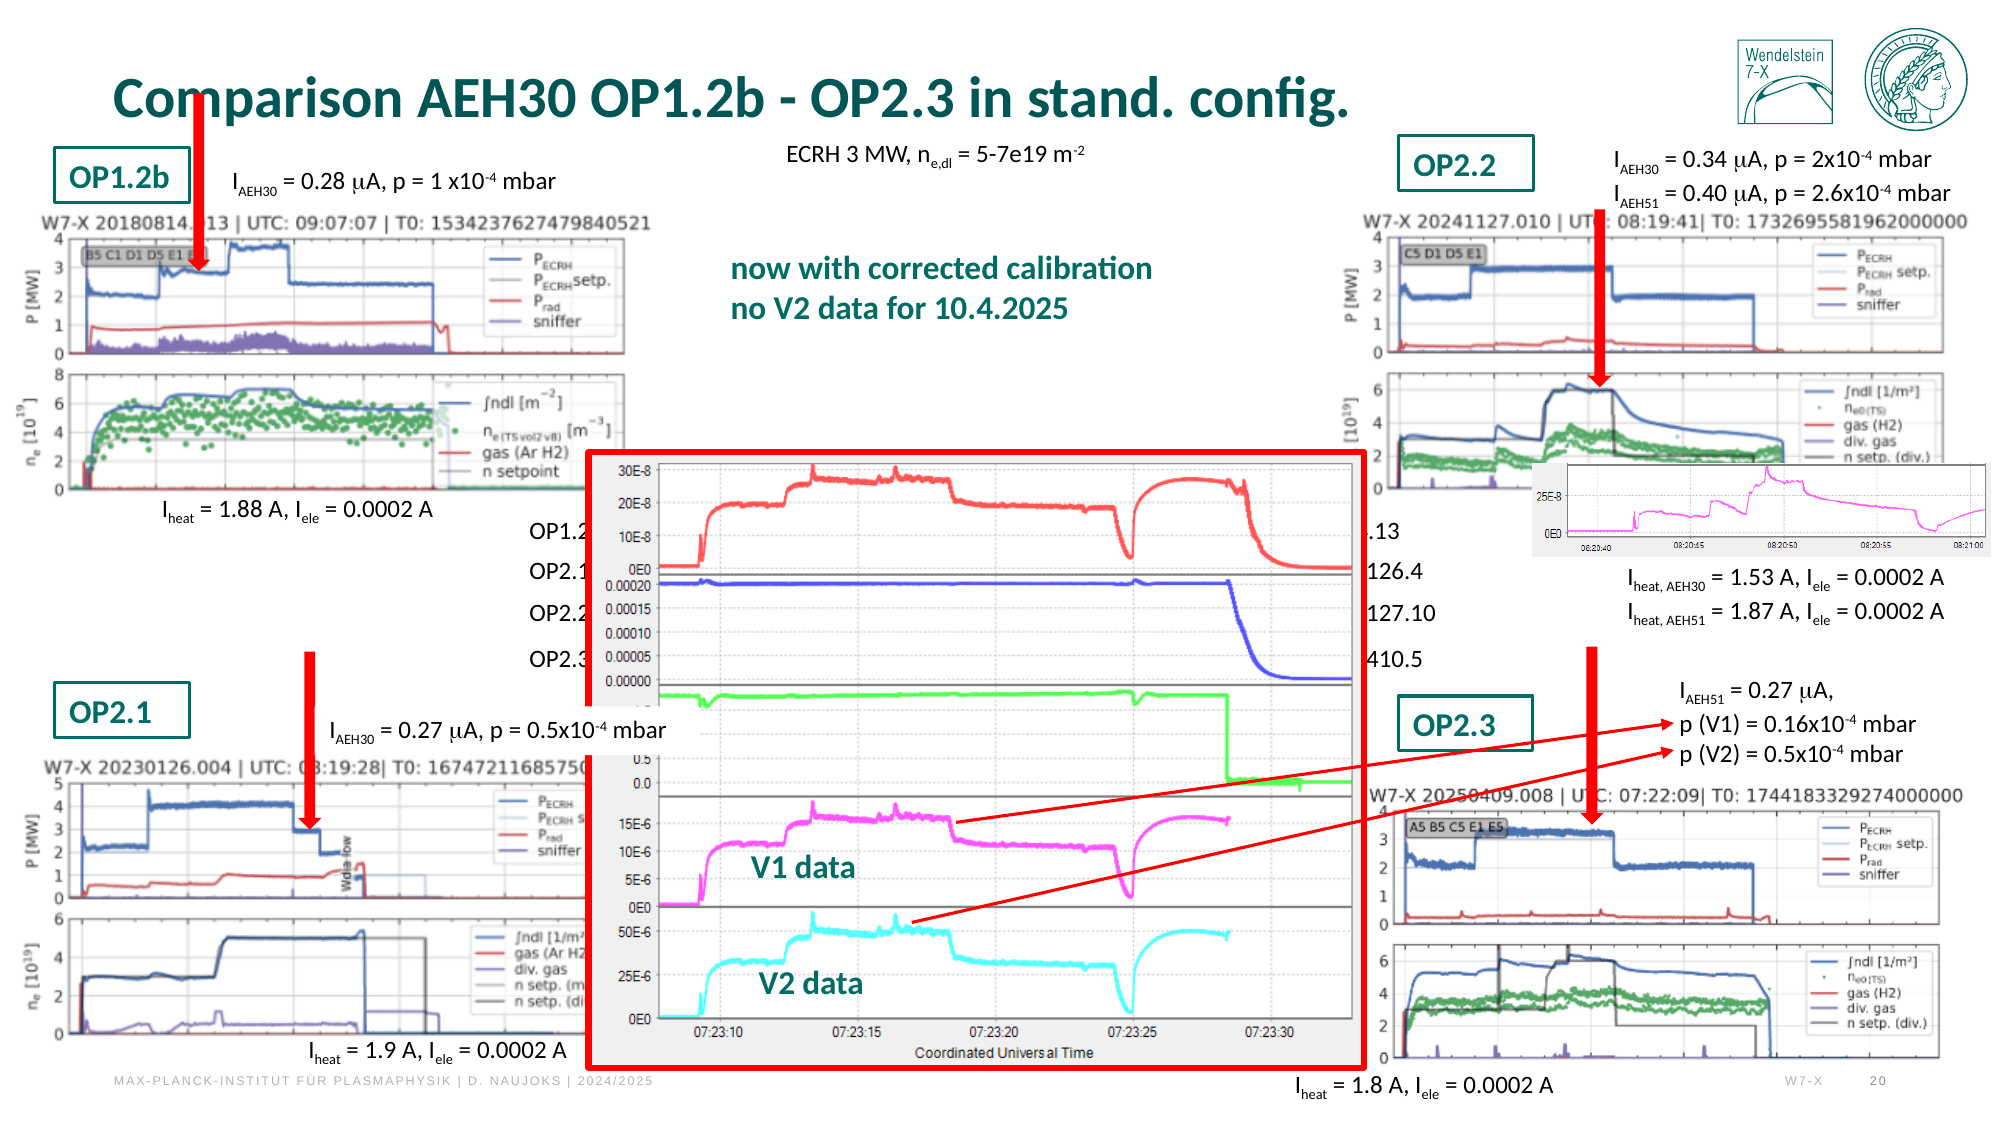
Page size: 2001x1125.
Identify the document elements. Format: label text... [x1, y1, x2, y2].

title Comparison AEH30 OP1.2b - OP2.3 in stand. config. [114, 70, 1685, 218]
text_box [1587, 647, 1597, 722]
text_box ECRH 3 MW, ne,dl = 5-7e19 m-2 [771, 130, 1281, 180]
text_box now with corrected calibration no V2 data for 10.4.2025 [715, 238, 1210, 334]
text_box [956, 722, 1674, 749]
picture [12, 203, 1991, 1072]
slide_number 20 [1833, 1072, 1886, 1088]
text_box OP2.1 [54, 682, 190, 738]
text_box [514, 507, 591, 681]
text_box [305, 652, 315, 749]
text_box IAEH30 = 0.34 A, p = 2x10-4 mbar IAEH51 = 0.40 A, p = 2.6x10-4 mbar [1599, 135, 1977, 249]
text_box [1362, 507, 1462, 681]
text_box IAEH30 = 0.27 A, p = 0.5x10-4 mbar [314, 706, 591, 749]
text_box Iheat = 1.8 A, Iele = 0.0002 A [1279, 1071, 1630, 1110]
text_box OP1.2b [54, 147, 190, 203]
text_box OP2.2 [1398, 135, 1534, 191]
text_box IAEH51 = 0.27 A, p (V1) = 0.16x10-4 mbar p (V2) = 0.5x10-4 mbar [1664, 666, 1958, 774]
text_box Iheat = 1.9 A, Iele = 0.0002 A [293, 1047, 644, 1075]
text_box Iheat, AEH30 = 1.53 A, Iele = 0.0002 A Iheat, AEH51 = 1.87 A, Iele = 0.0002 A [1612, 557, 1991, 666]
text_box OP2.3 [1398, 696, 1533, 722]
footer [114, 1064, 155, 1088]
slide_number W7-X [155, 1064, 1279, 1088]
text_box IAEH30 = 0.28 A, p = 1 x10-4 mbar [217, 157, 620, 203]
text_box Iheat = 1.88 A, Iele = 0.0002 A [147, 501, 498, 534]
text_box [194, 94, 204, 203]
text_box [911, 749, 1674, 923]
slide_number W7-X [1630, 1072, 1833, 1088]
